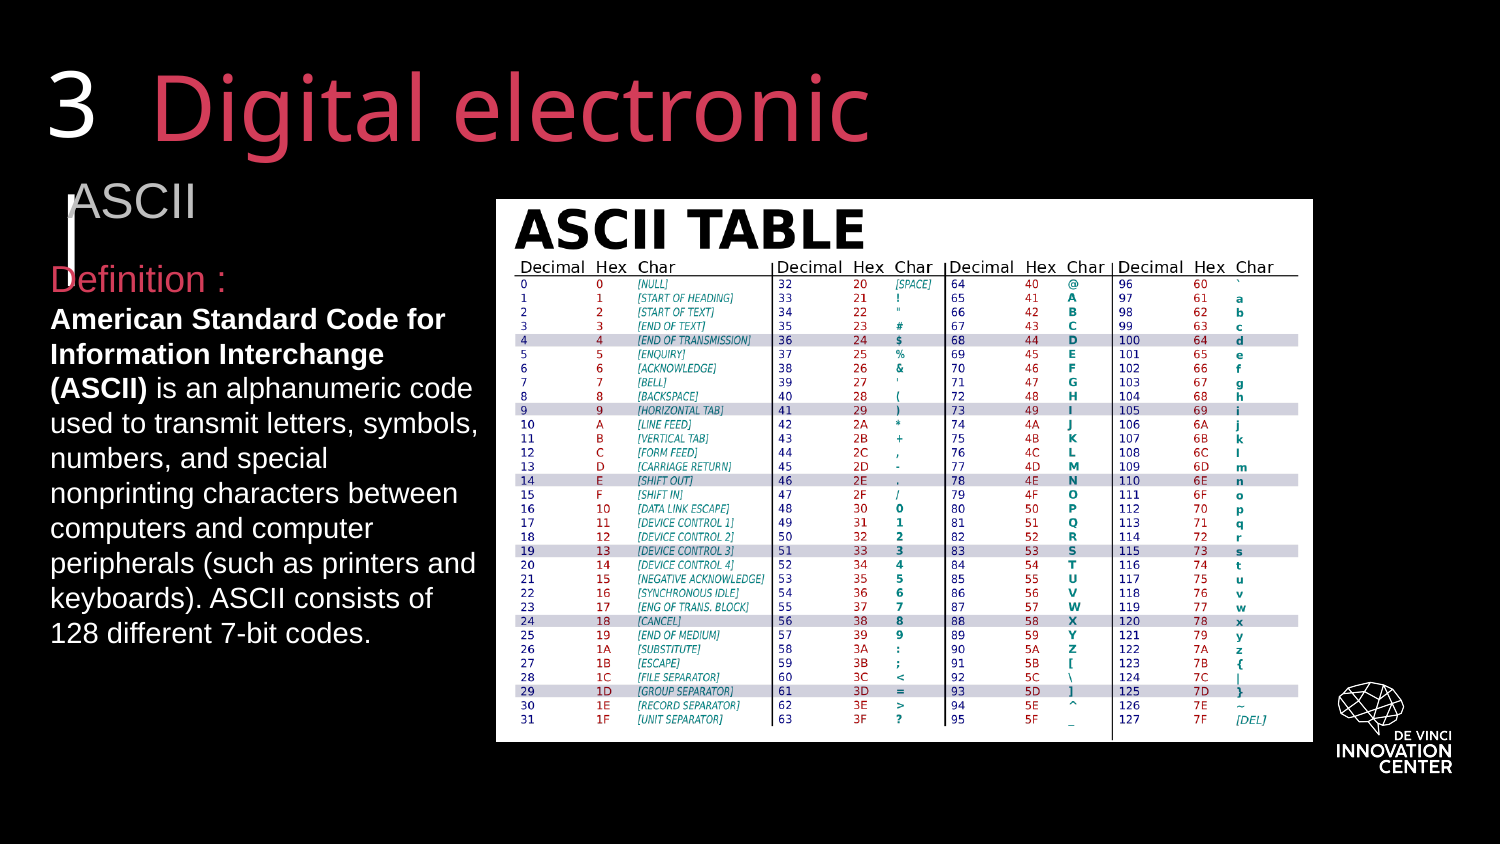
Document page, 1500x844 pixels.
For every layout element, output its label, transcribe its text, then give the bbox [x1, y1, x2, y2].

list 3| [12, 14, 144, 147]
list Digital electronic [115, 18, 996, 166]
text_box Definition : American Standard Code for Information Interchange (ASCII) is an alphanumeric code used to transmit letters, symbols, numbers, and special nonprinting characters between computers and computer peripherals (such as printers and keyboards). ASCII consists of 128 different 7-bit codes. [35, 247, 497, 798]
picture [1320, 656, 1471, 807]
picture [496, 198, 1313, 743]
text_box ASCII [52, 150, 554, 248]
